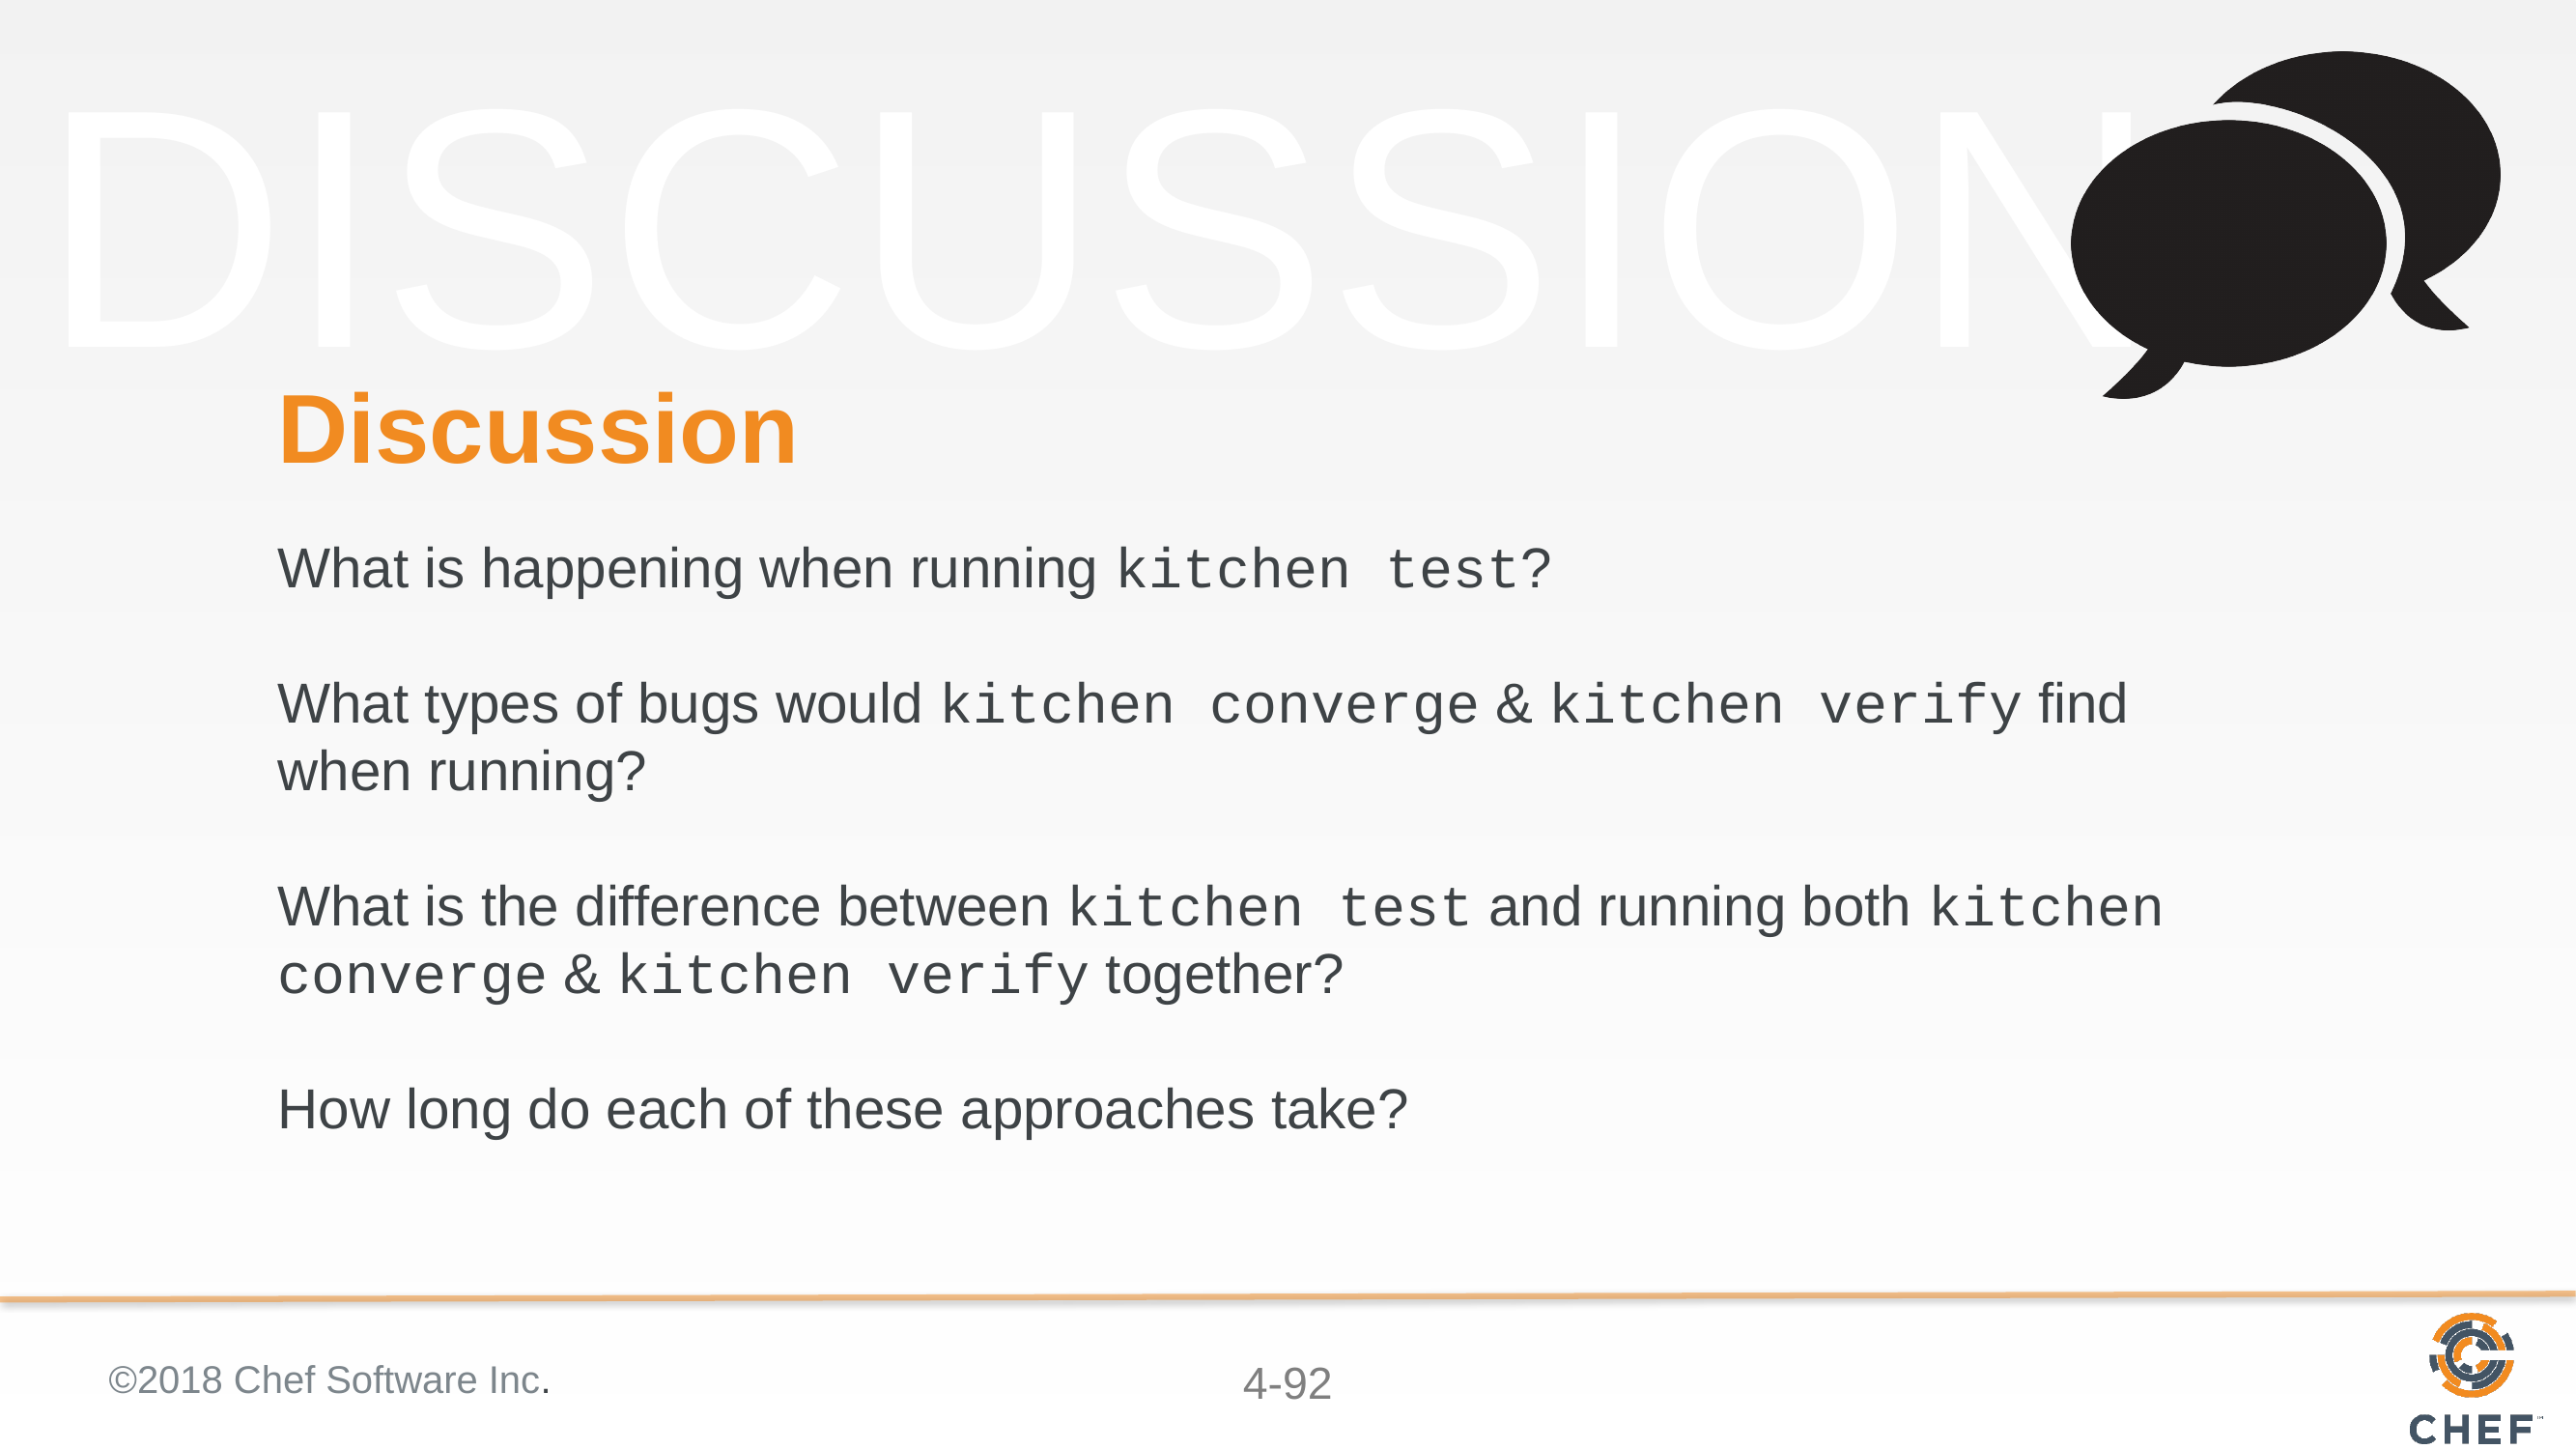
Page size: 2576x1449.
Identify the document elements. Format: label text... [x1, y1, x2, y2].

picture [2071, 51, 2517, 399]
title Discussion [263, 363, 2218, 499]
picture [2399, 1297, 2551, 1449]
subtitle What is happening when running kitchen test? What types of bugs would kitchen converge & kitchen verify find when running? What is the difference between kitchen test and running both kitchen converge & kitchen verify together? How long do each of these approaches take? [263, 516, 2218, 1247]
